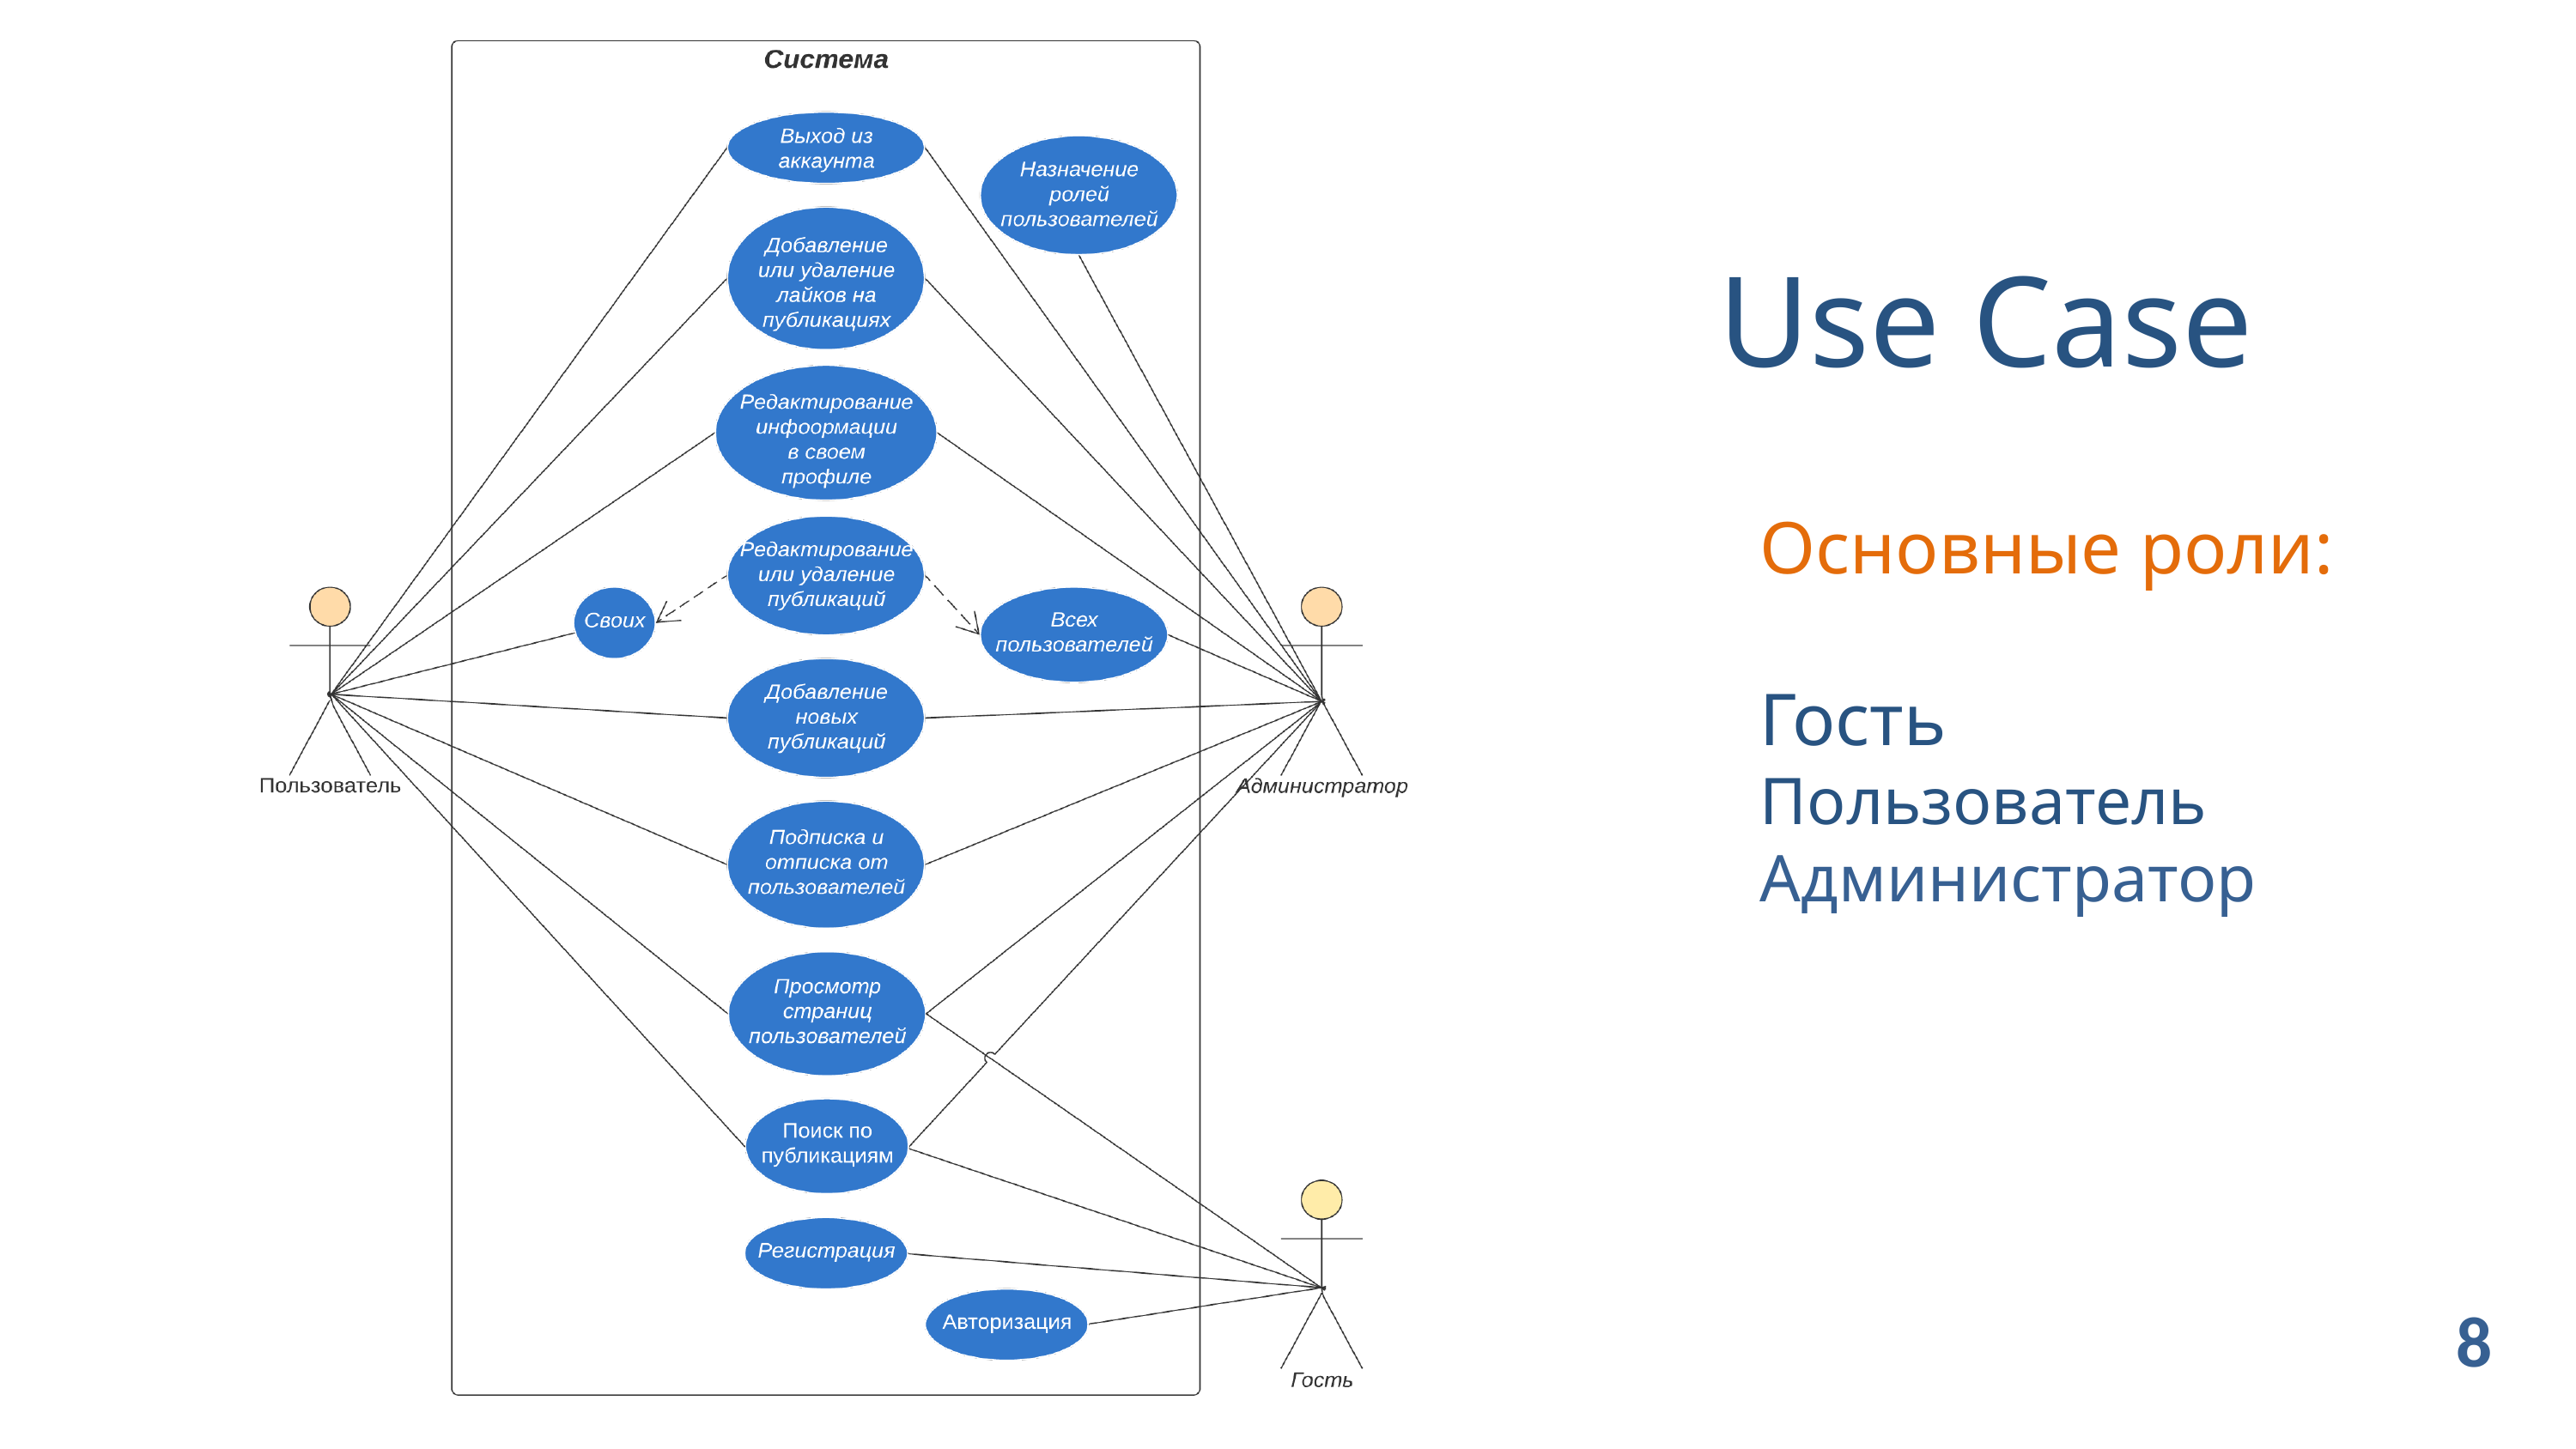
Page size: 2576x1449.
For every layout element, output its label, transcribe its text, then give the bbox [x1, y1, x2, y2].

text_box 8 [1899, 1295, 2493, 1382]
title Основные роли: Гость Пользователь Администратор [1759, 500, 2340, 979]
picture [204, 26, 1461, 1449]
list Use Case [1599, 241, 2372, 393]
